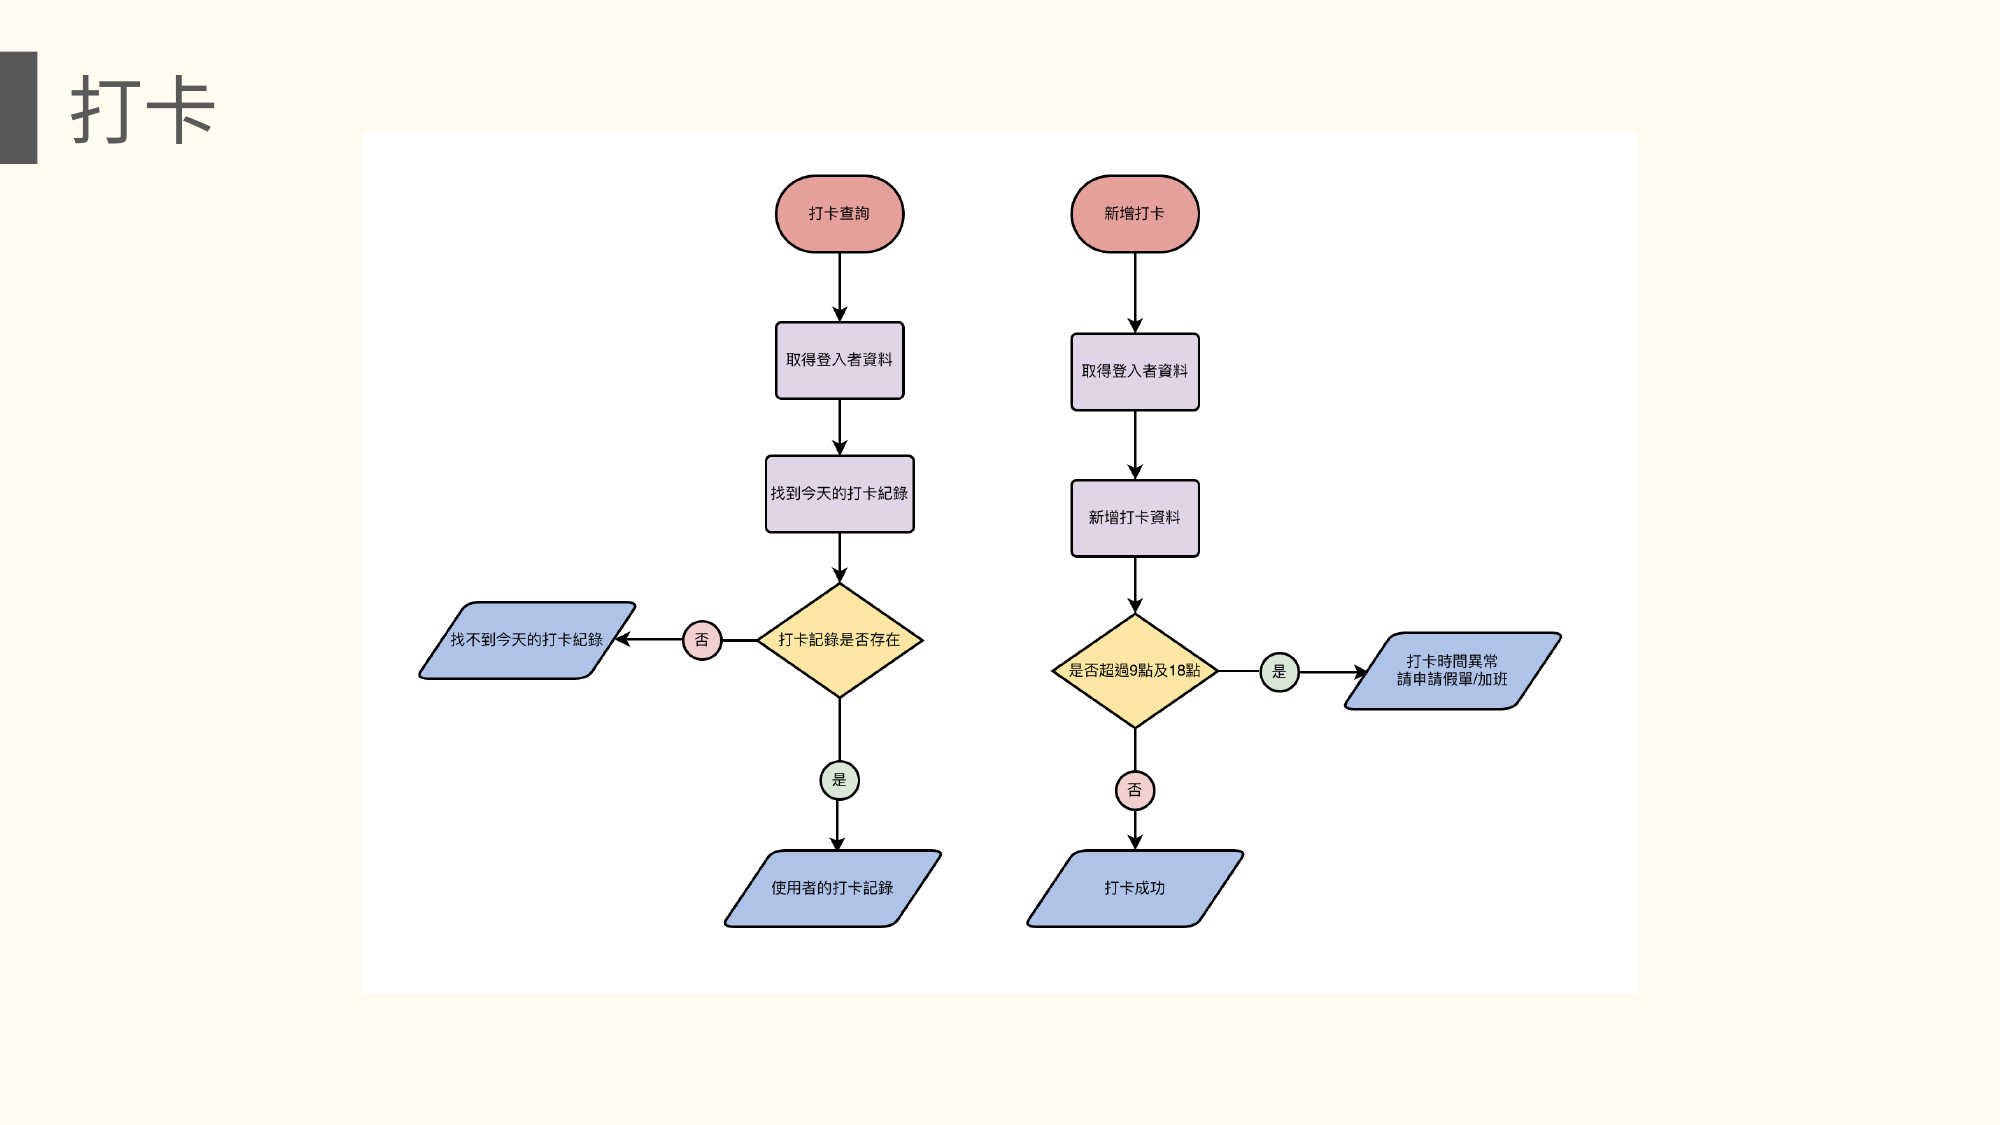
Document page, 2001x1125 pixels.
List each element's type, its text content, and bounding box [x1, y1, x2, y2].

picture [362, 131, 1638, 994]
text_box [0, 51, 38, 165]
text_box 打卡 [53, 55, 234, 161]
